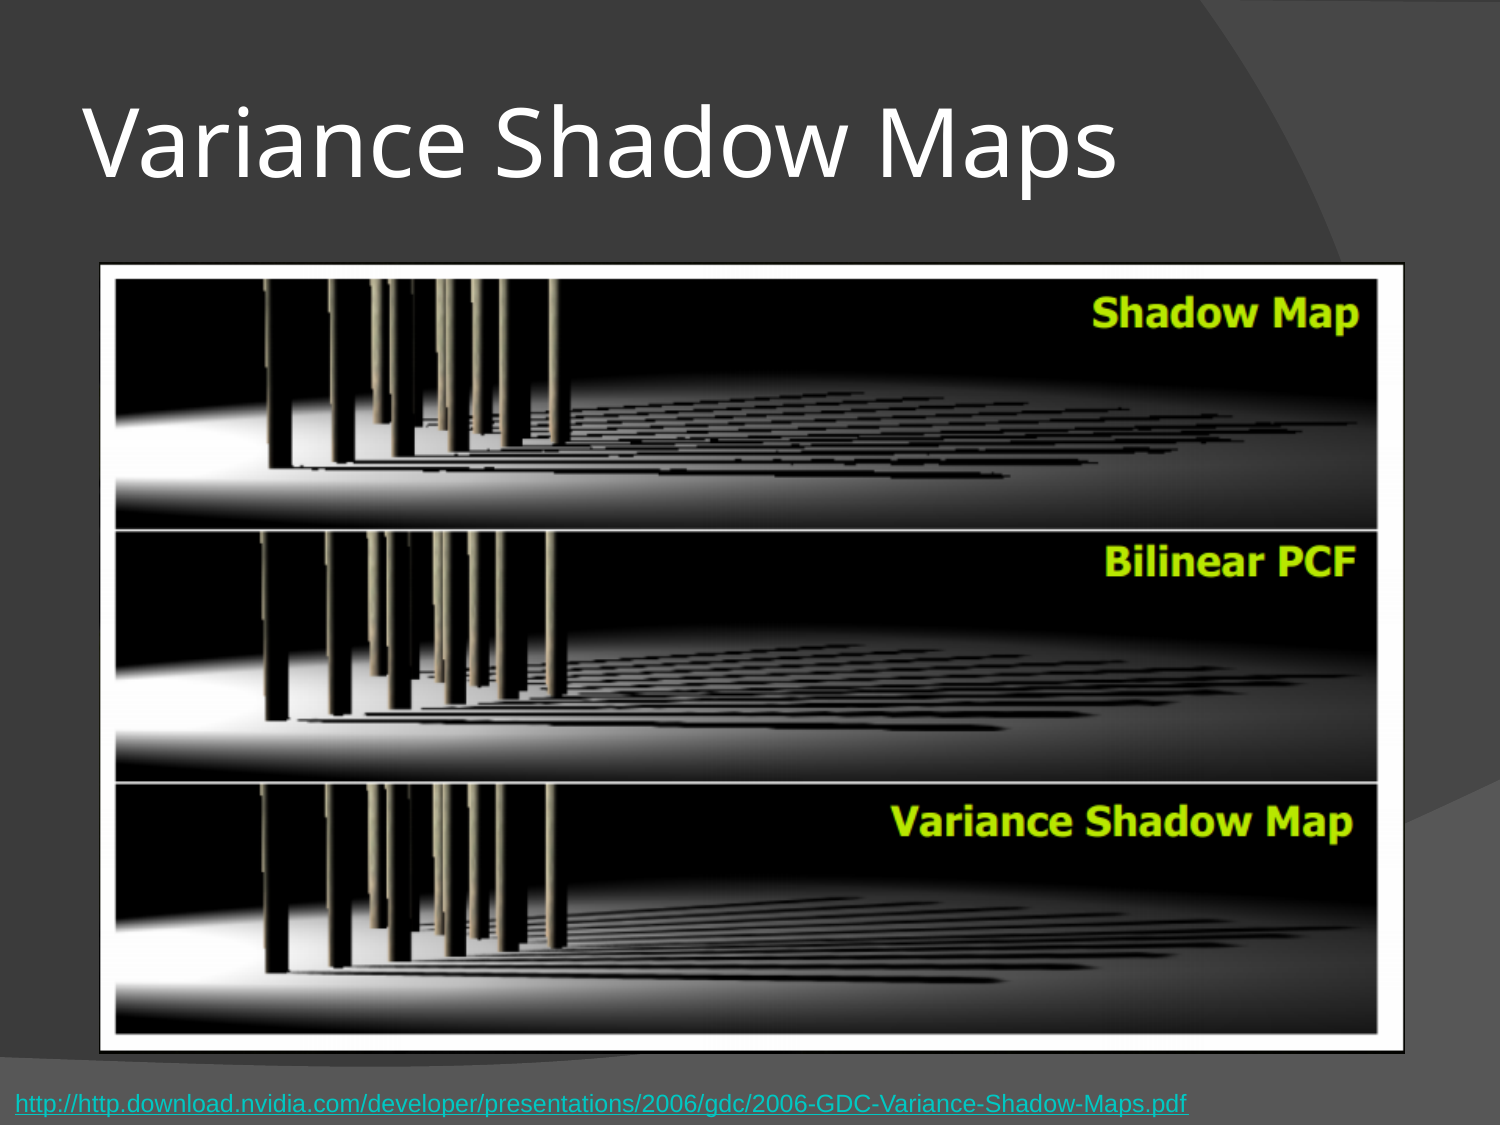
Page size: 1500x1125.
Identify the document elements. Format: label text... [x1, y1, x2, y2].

text_box http://http.download.nvidia.com/developer/presentations/2006/gdc/2006-GDC-Variance-Shadow-Maps.pdf [0, 1079, 1425, 1125]
picture [99, 262, 1405, 1054]
title Variance Shadow Maps [75, 45, 1300, 233]
